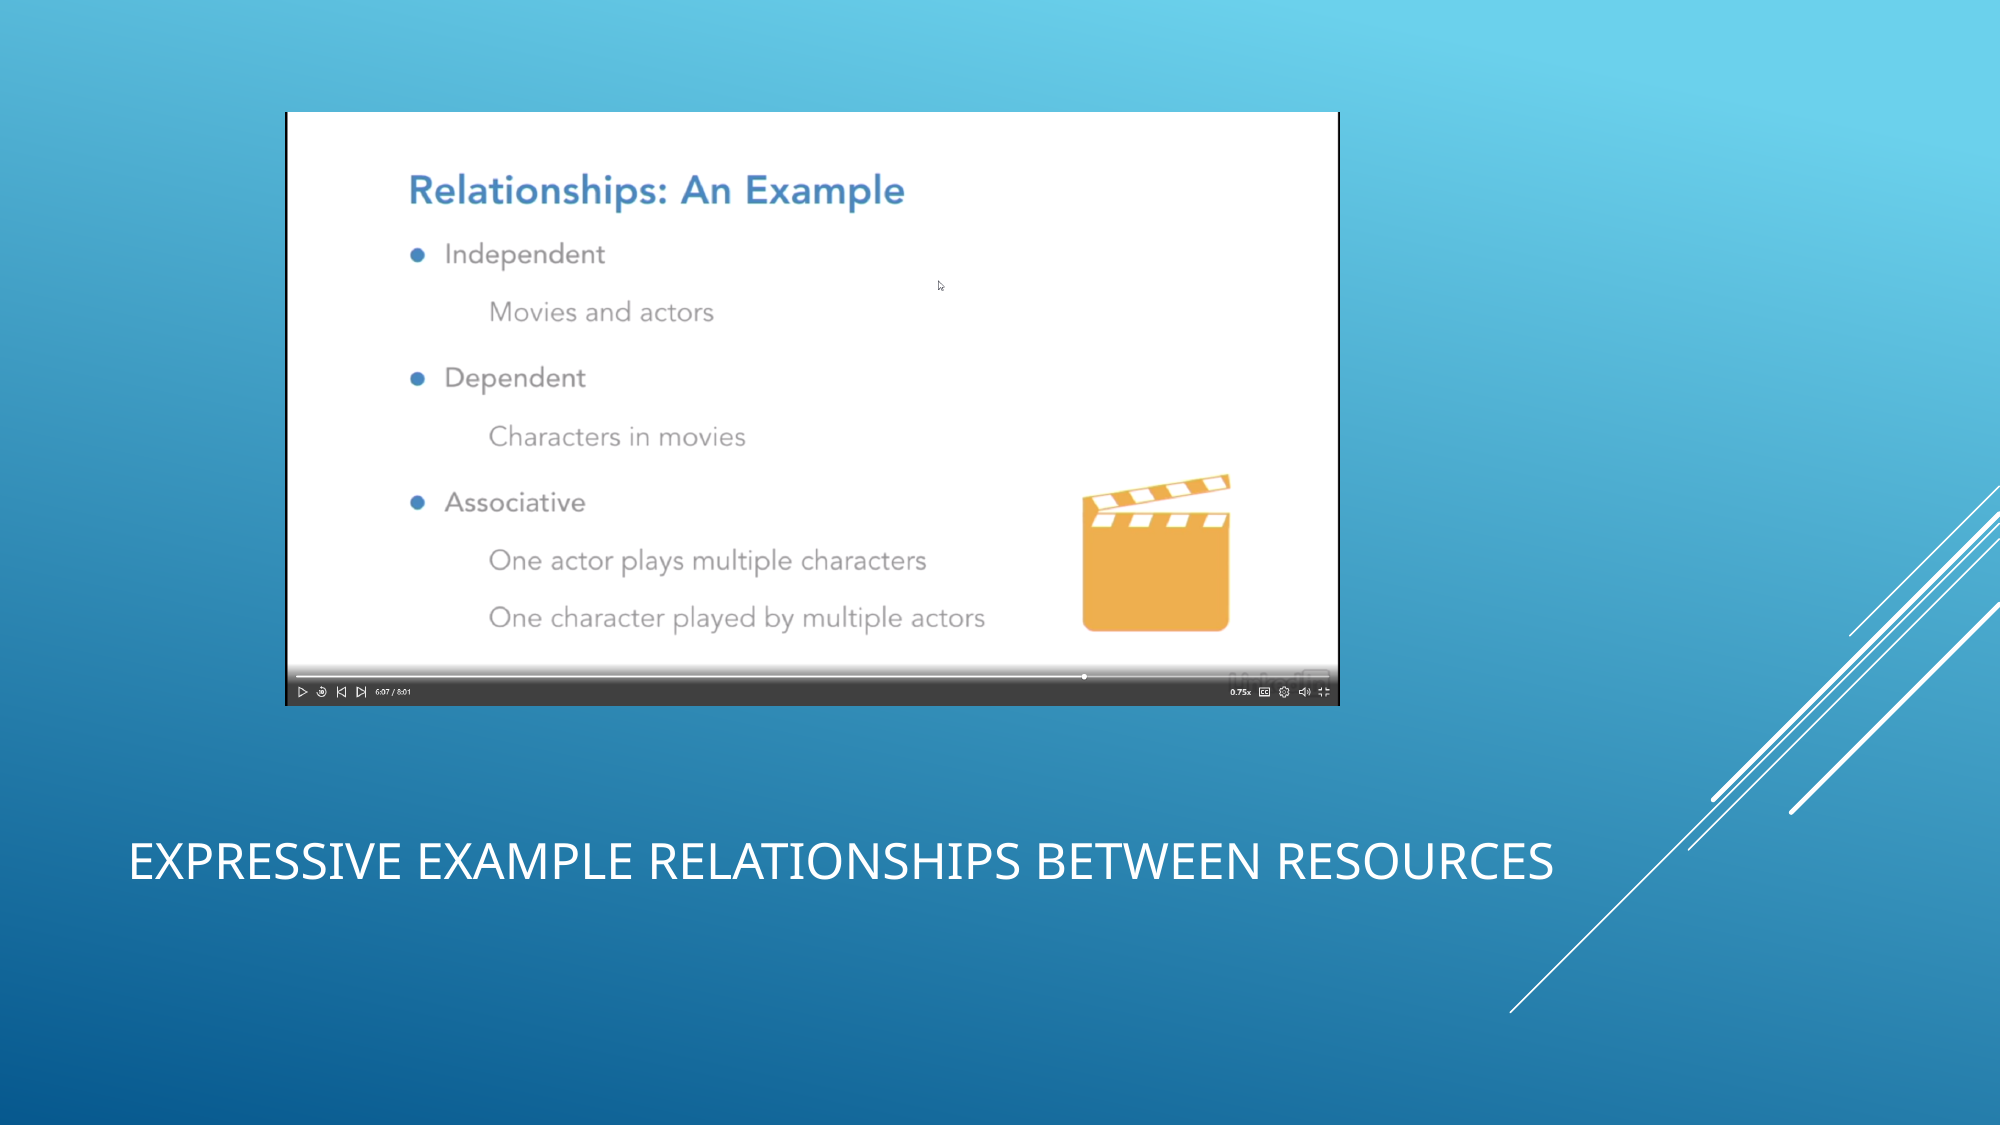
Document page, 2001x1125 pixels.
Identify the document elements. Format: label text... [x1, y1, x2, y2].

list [284, 112, 1340, 706]
title Expressive example relationships between resources [112, 736, 1917, 984]
